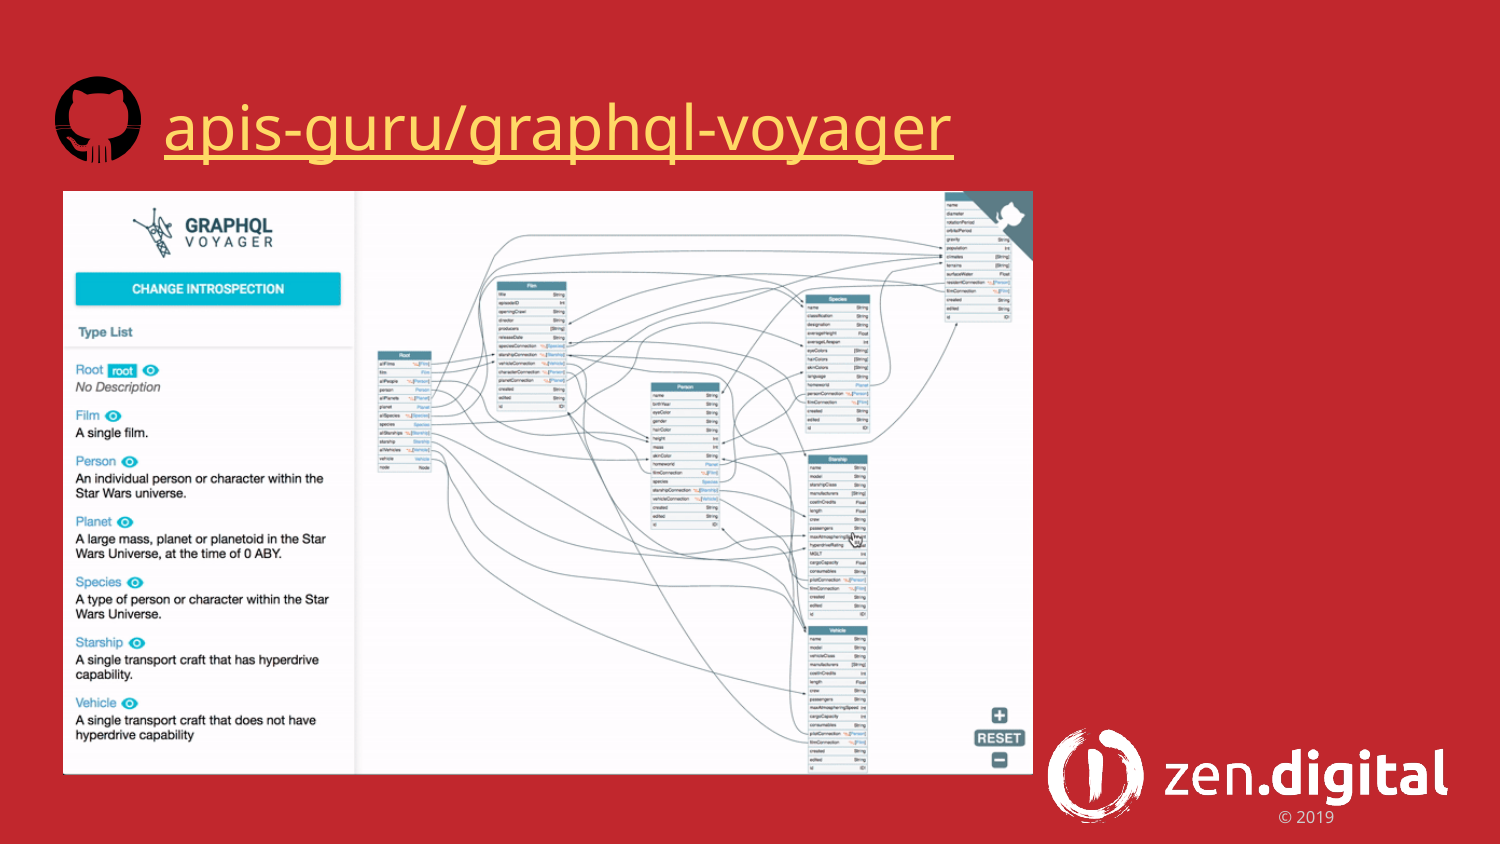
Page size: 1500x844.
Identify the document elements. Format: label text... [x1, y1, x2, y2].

picture [50, 72, 146, 168]
title apis-guru/graphql-voyager [146, 72, 1449, 167]
picture [1047, 728, 1449, 823]
picture [63, 191, 1033, 775]
